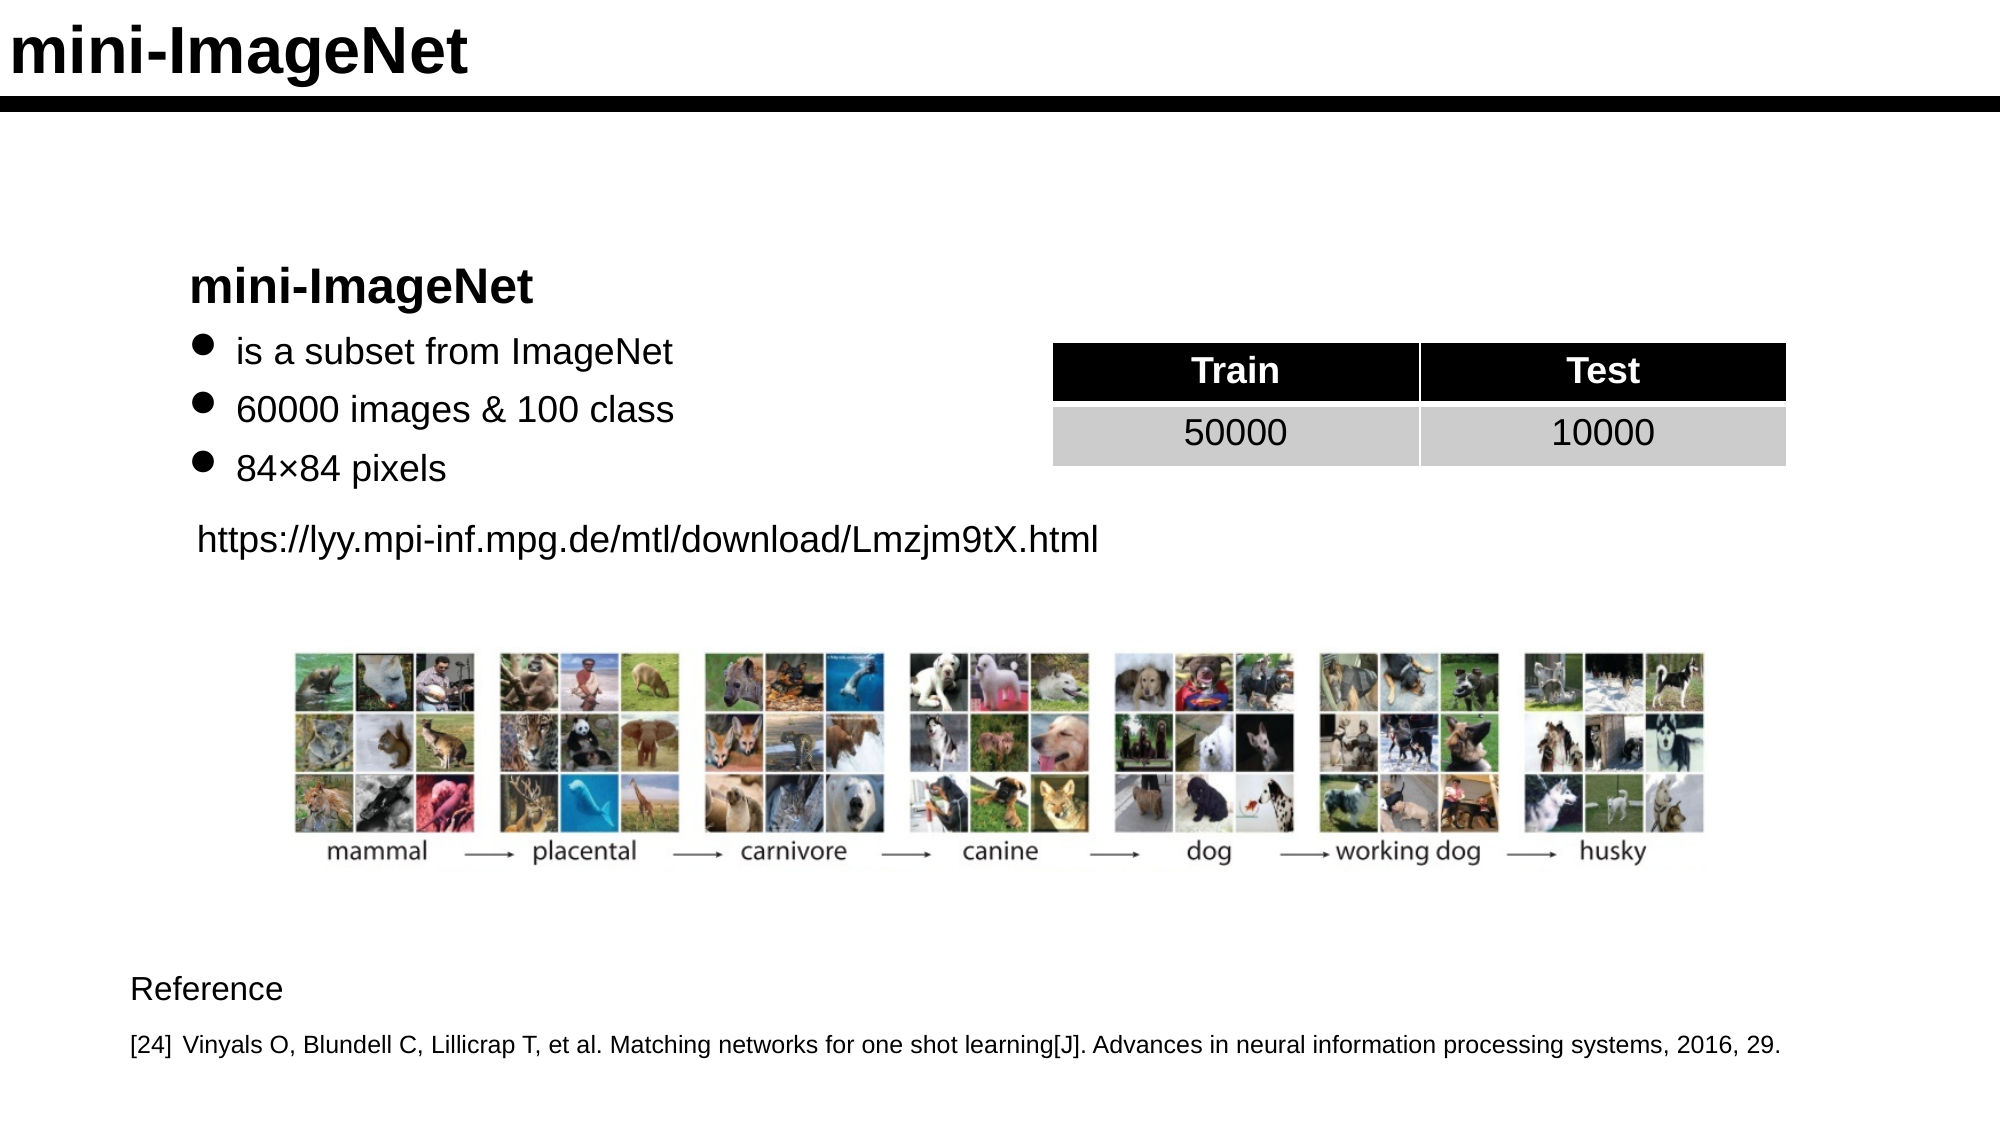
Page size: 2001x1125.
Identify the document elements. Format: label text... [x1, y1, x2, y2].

text_box Reference [24] Vinyals O, Blundell C, Lillicrap T, et al. Matching networks for one shot learning[J]. Advances in neural information processing systems, 2016, 29. [115, 959, 1938, 1069]
text_box mini-ImageNet [0, 0, 507, 95]
table_header Test [1421, 343, 1786, 401]
text_box mini-ImageNet is a subset from ImageNet 60000 images & 100 class 84×84 pixels [174, 228, 903, 497]
table_cell 50000 [1053, 407, 1419, 466]
table_header Train [1053, 343, 1419, 401]
picture [290, 647, 1709, 872]
text_box https://lyy.mpi-inf.mpg.de/mtl/download/Lmzjm9tX.html [182, 507, 1182, 568]
table_cell 10000 [1421, 407, 1786, 466]
